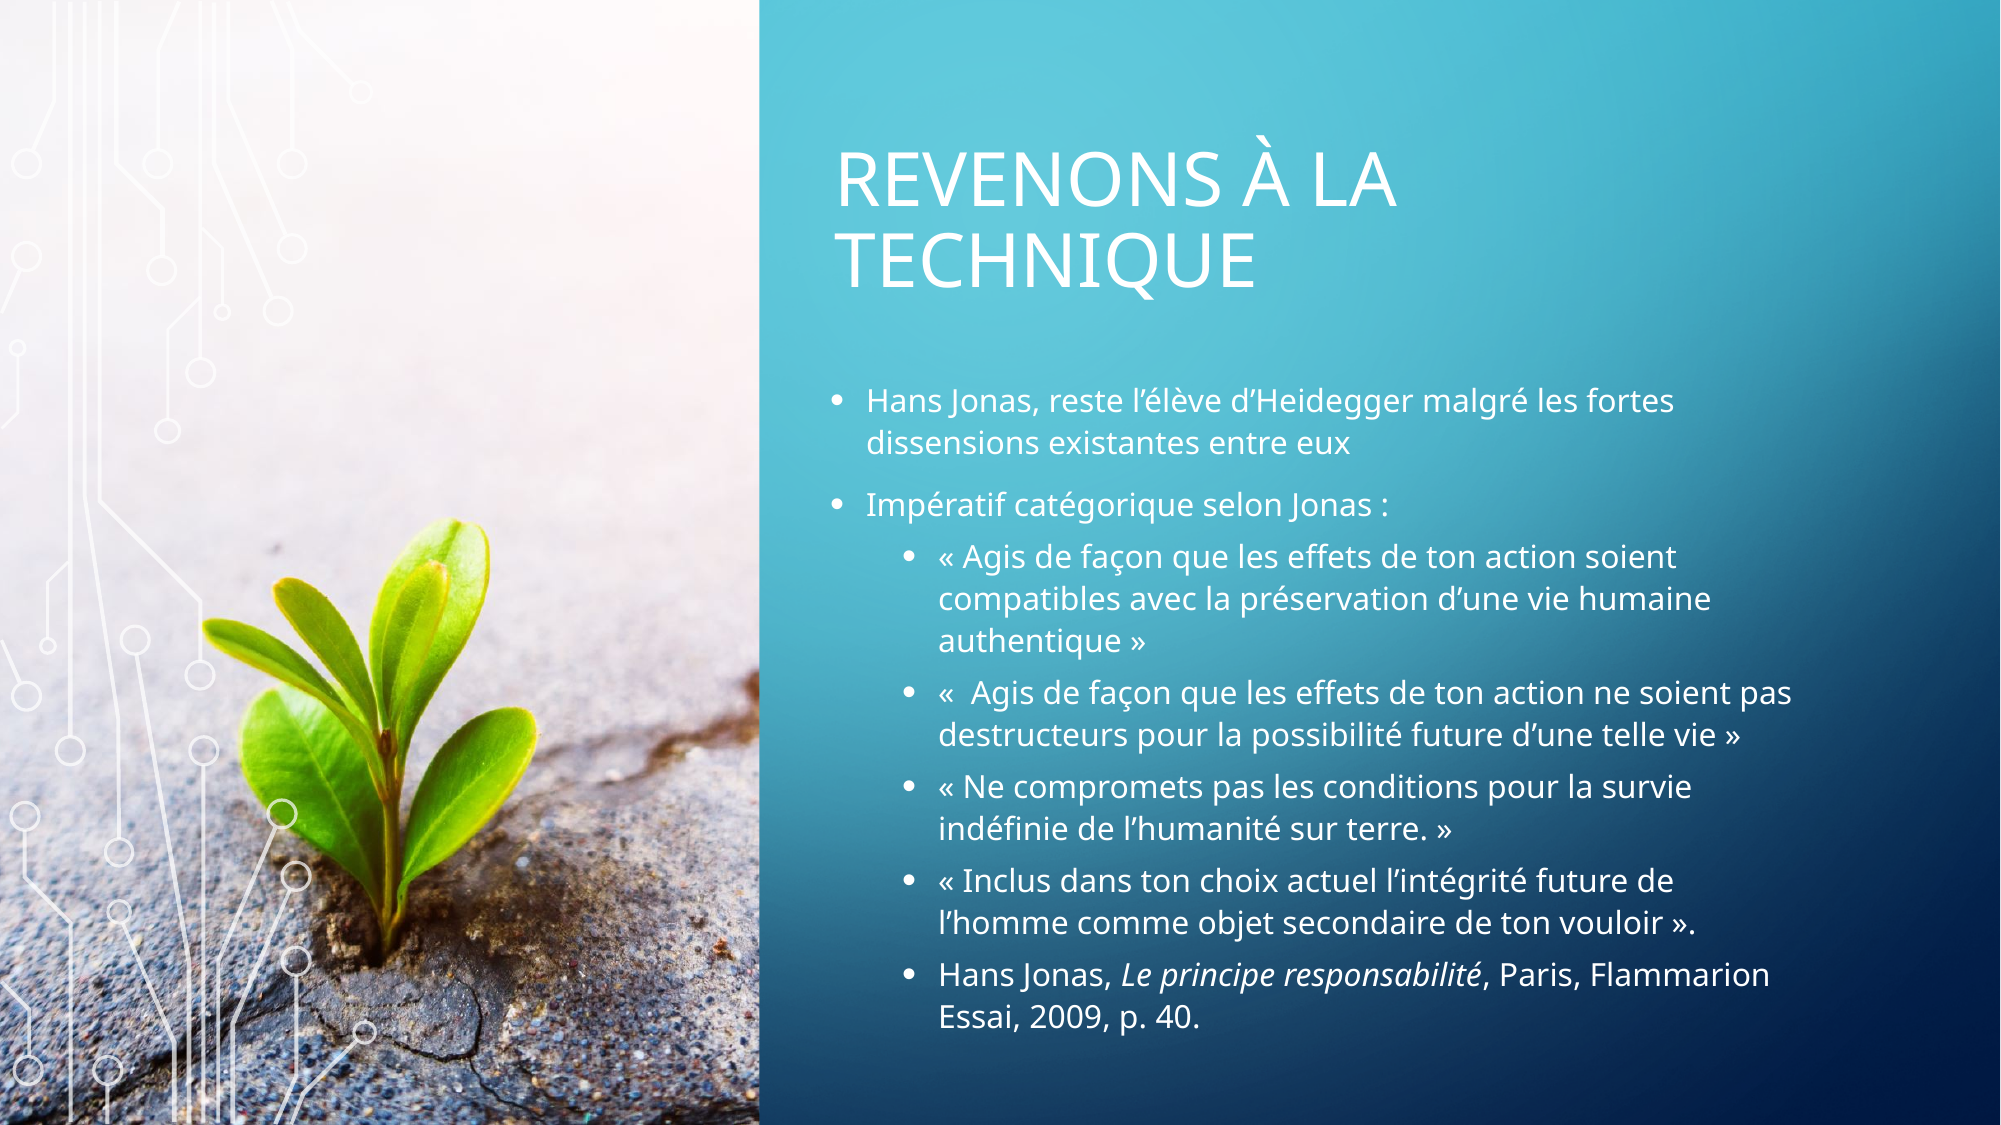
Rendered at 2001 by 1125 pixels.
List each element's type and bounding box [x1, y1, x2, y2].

text_box [760, 0, 2000, 1125]
picture [379, 0, 760, 1125]
text_box [0, 0, 379, 1125]
